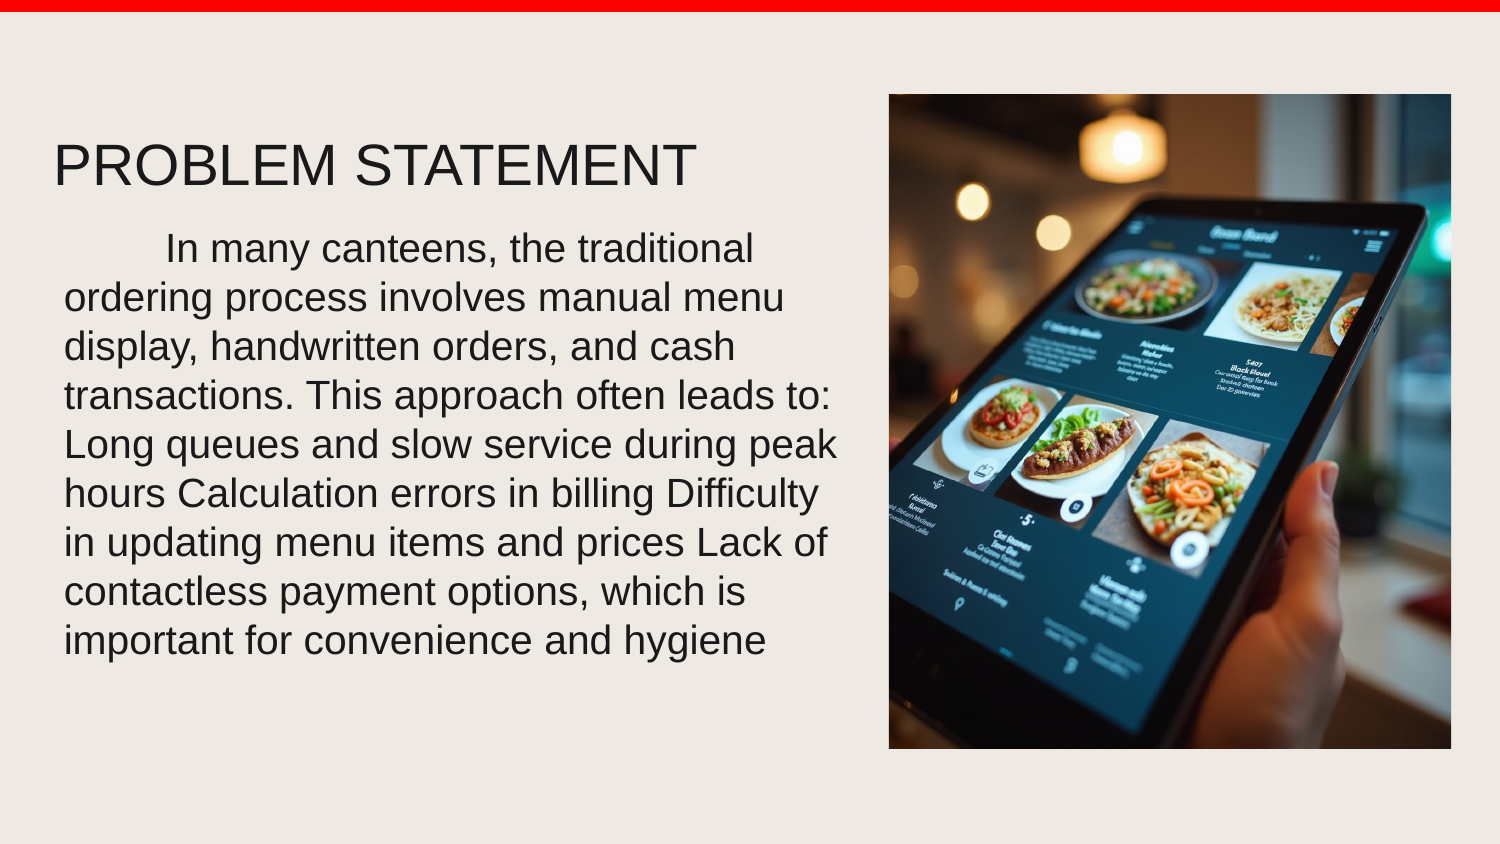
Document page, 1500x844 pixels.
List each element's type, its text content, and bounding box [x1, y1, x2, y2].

picture [888, 94, 1452, 750]
title In many canteens, the traditional ordering process involves manual menu display, handwritten orders, and cash transactions. This approach often leads to: Long queues and slow service during peak hours Calculation errors in billing Difficulty in updating menu items and prices Lack of contactless payment options, which is important for convenience and hygiene [48, 200, 866, 679]
title PROBLEM STATEMENT [39, 35, 732, 289]
